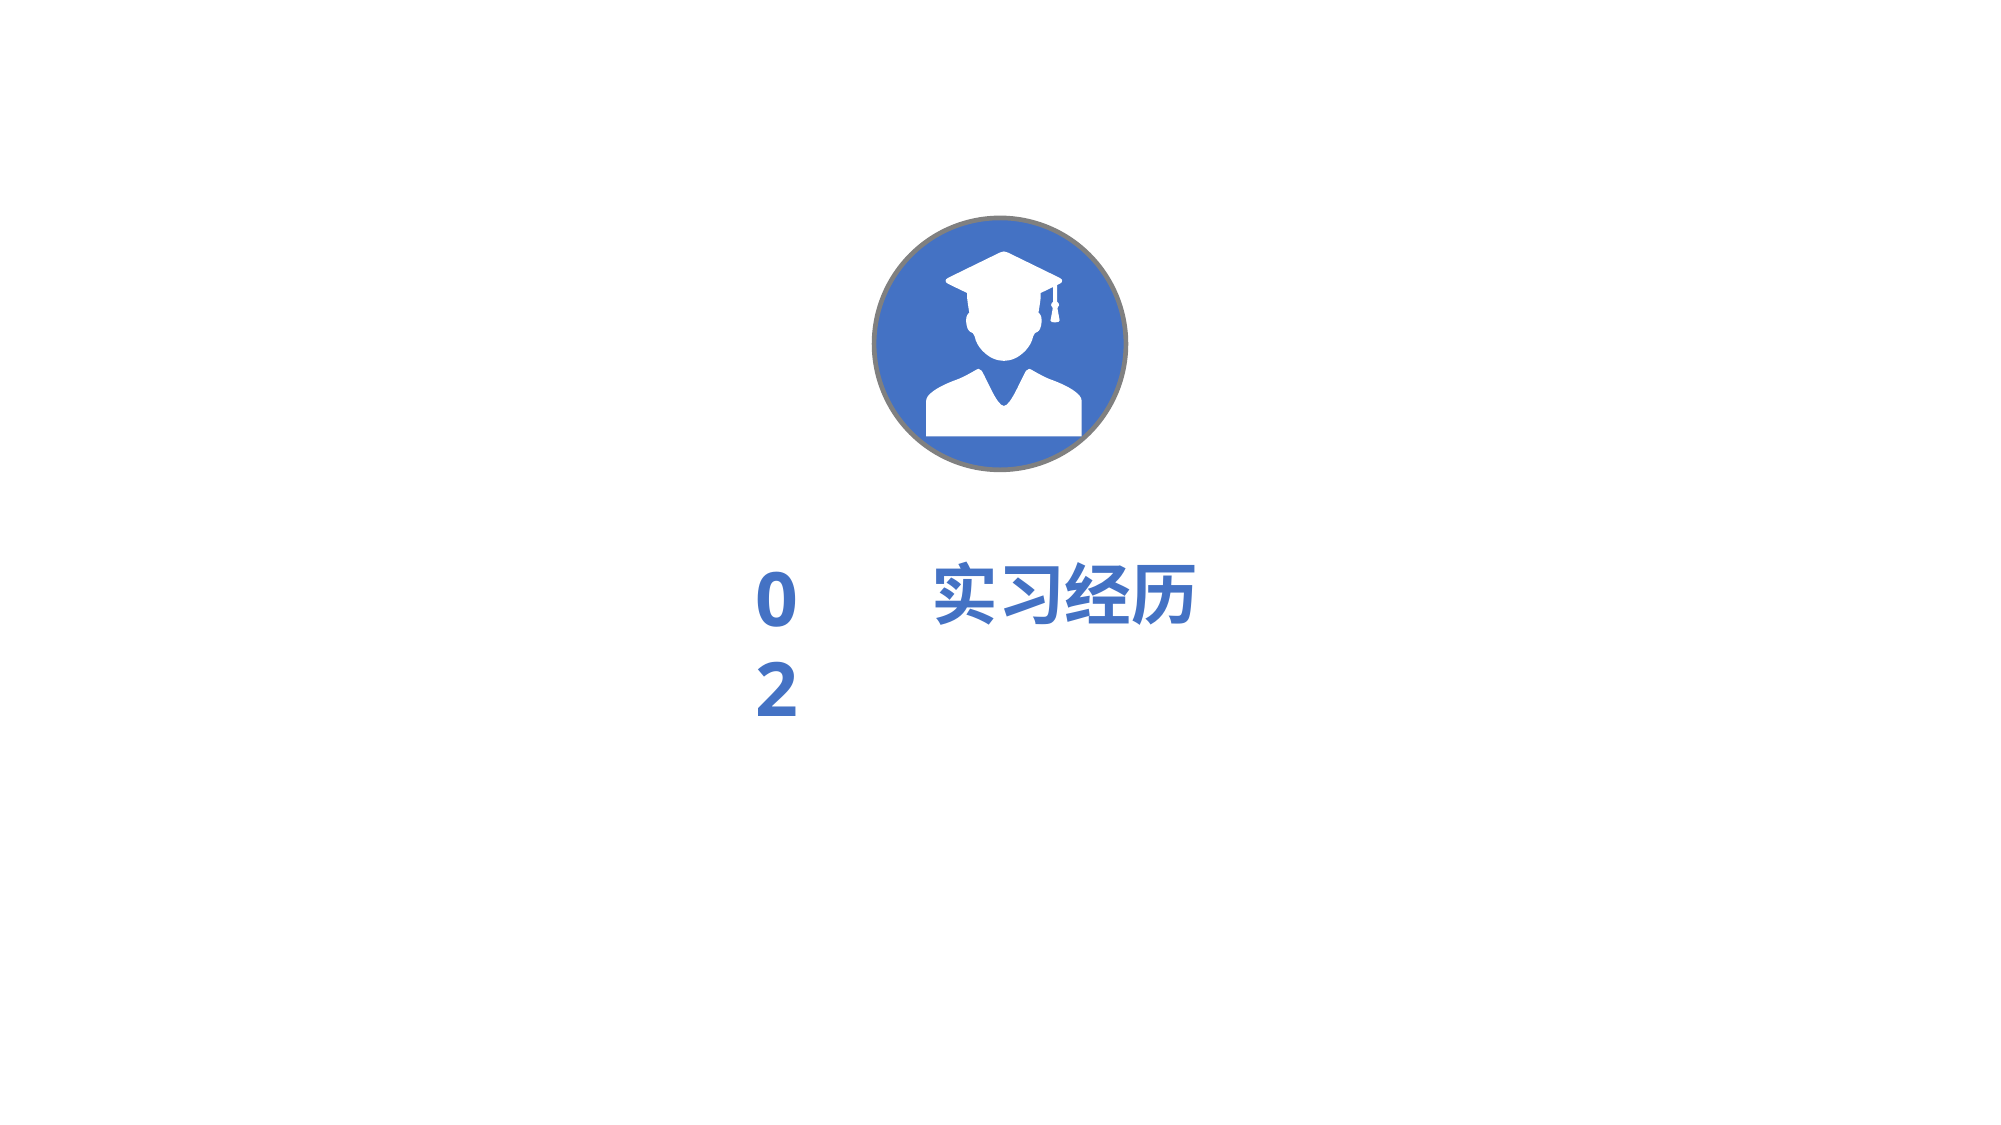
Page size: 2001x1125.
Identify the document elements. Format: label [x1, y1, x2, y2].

text_box [926, 368, 1082, 437]
text_box [873, 216, 1127, 471]
text_box [945, 251, 1063, 361]
text_box [719, 544, 1411, 651]
